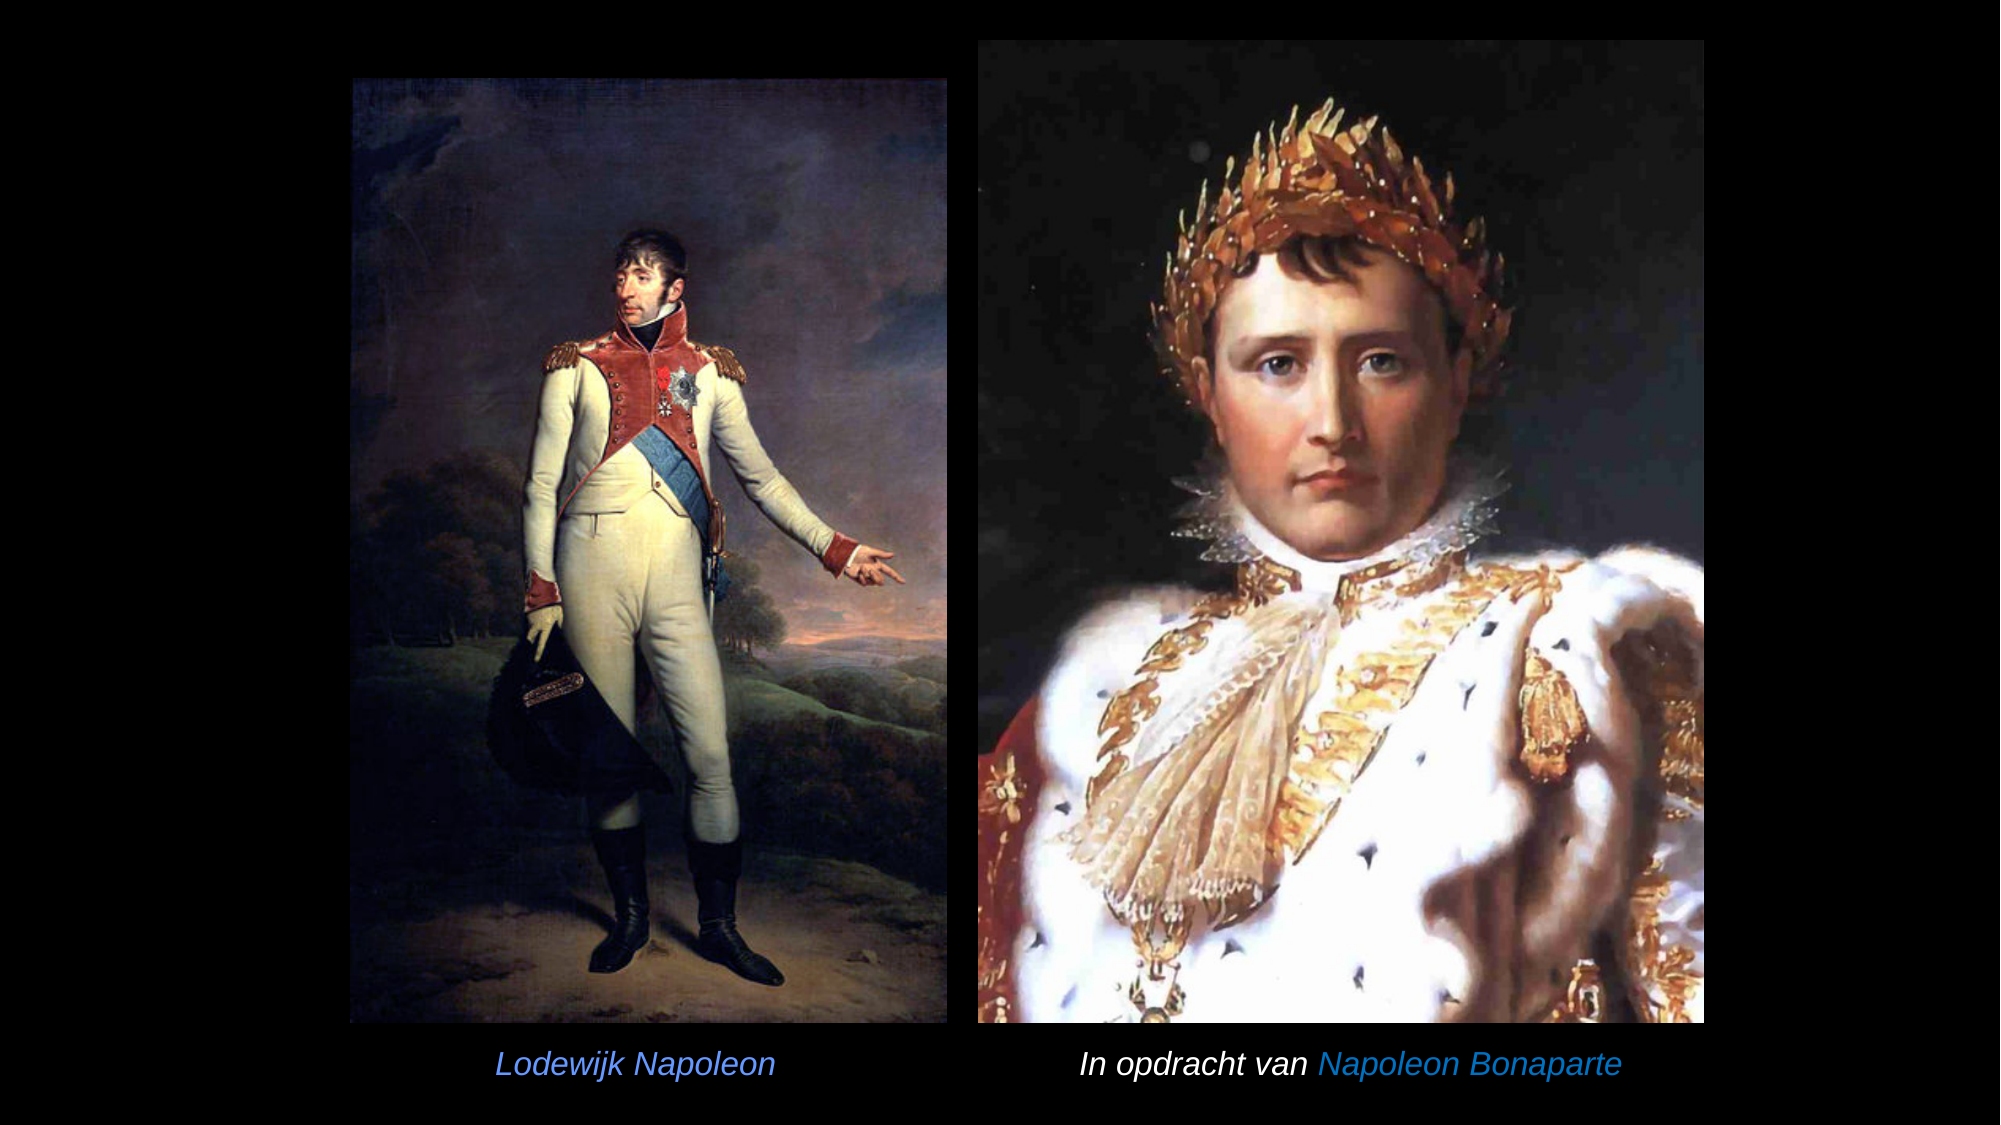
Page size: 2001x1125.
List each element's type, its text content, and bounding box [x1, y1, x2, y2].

picture [978, 40, 1704, 1023]
text_box In opdracht van Napoleon Bonaparte [1064, 1035, 1639, 1090]
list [350, 78, 947, 1023]
text_box Lodewijk Napoleon [480, 1034, 801, 1090]
